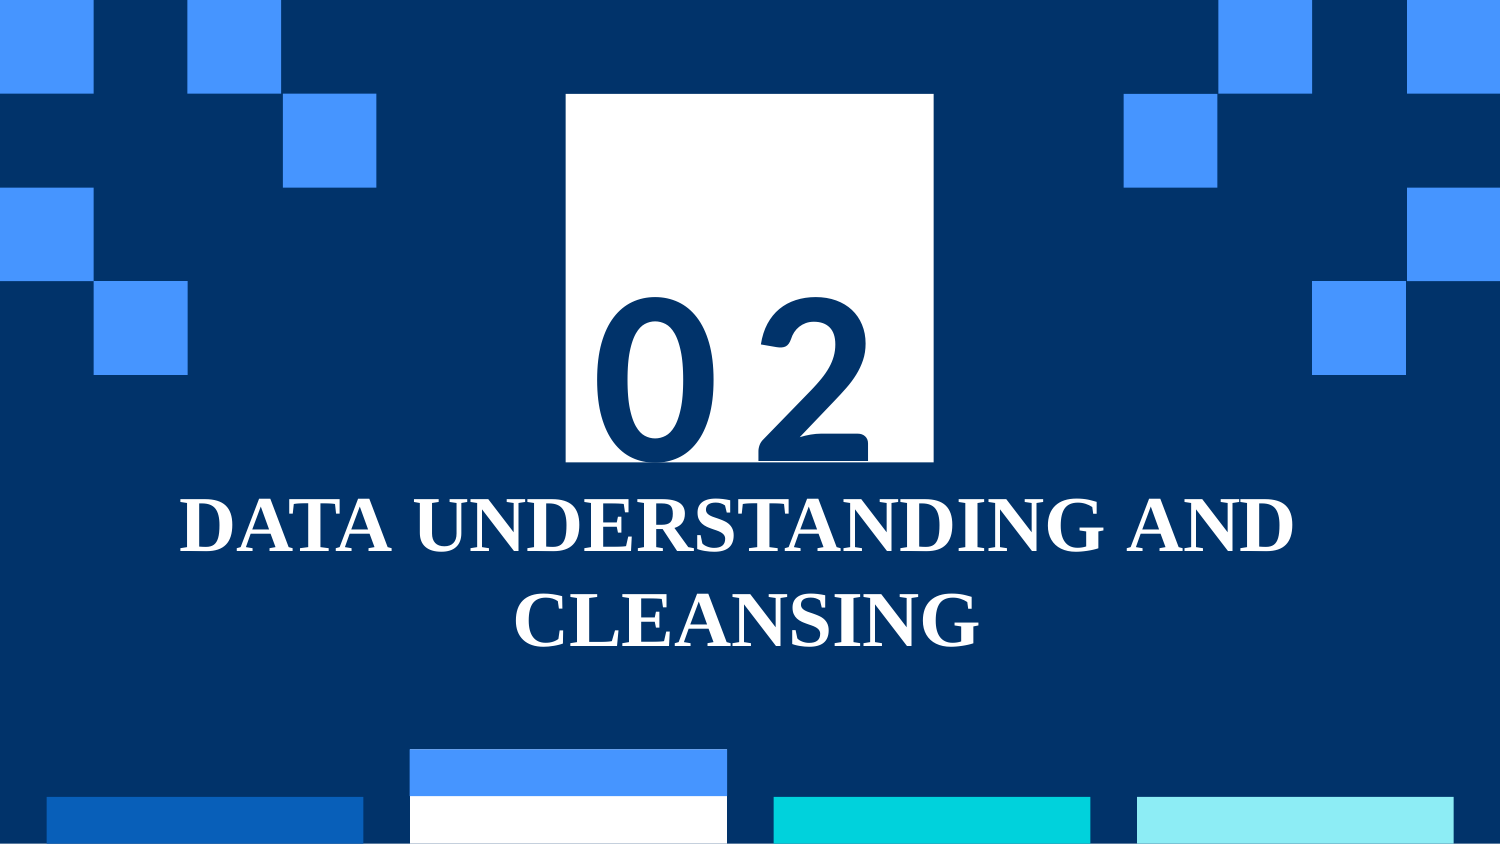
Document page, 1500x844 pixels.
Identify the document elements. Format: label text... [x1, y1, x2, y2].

text_box [1407, 0, 1500, 94]
text_box [1137, 796, 1454, 844]
text_box [1218, 0, 1313, 94]
text_box [0, 0, 94, 94]
text_box [0, 187, 188, 375]
text_box [1312, 281, 1406, 375]
text_box [46, 796, 364, 844]
text_box [773, 796, 1091, 844]
text_box DATA UNDERSTANDING AND CLEANSING [177, 470, 1319, 663]
text_box [565, 93, 934, 463]
text_box [1407, 187, 1500, 282]
text_box [409, 749, 728, 797]
text_box [410, 797, 727, 844]
text_box [187, 0, 377, 188]
text_box [1123, 93, 1218, 188]
title 02 [590, 209, 913, 512]
